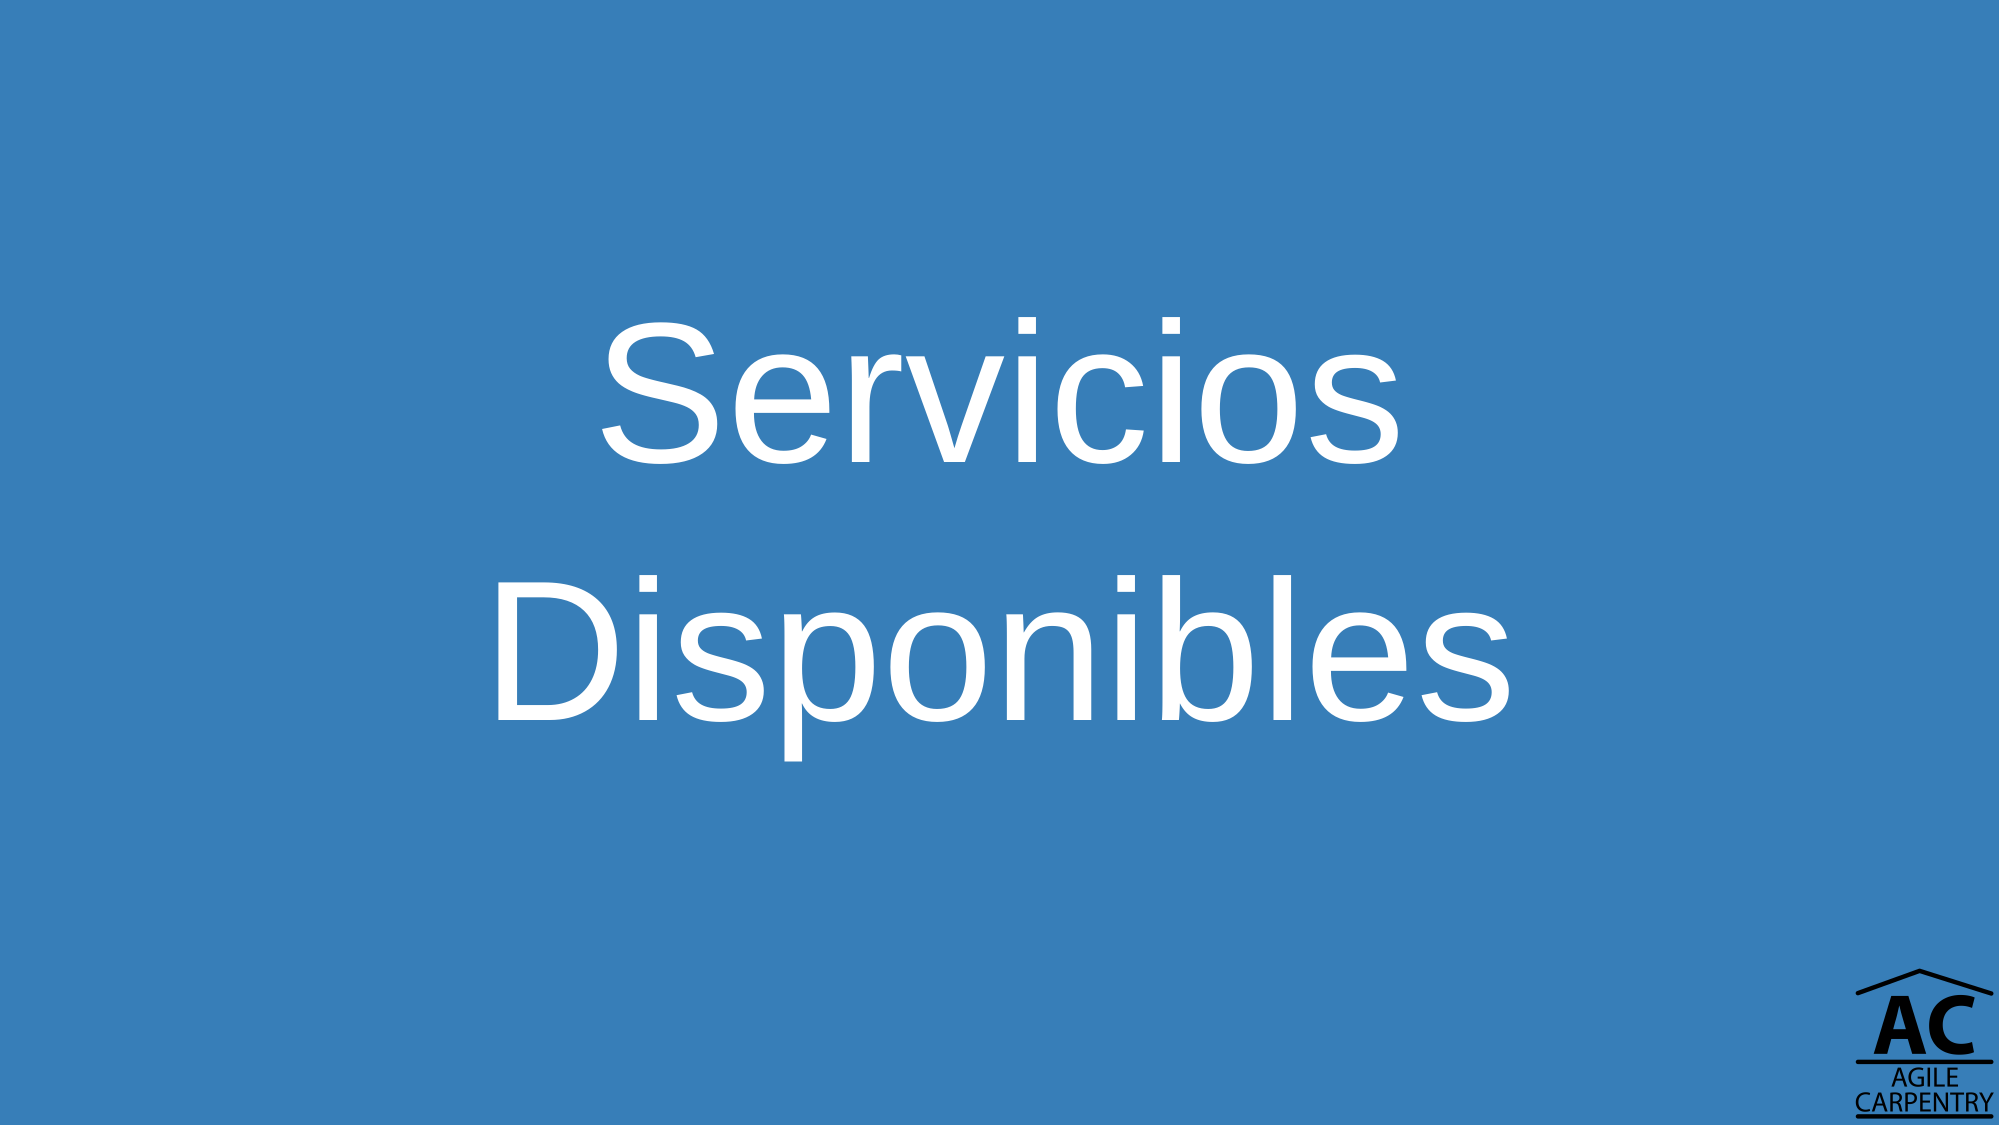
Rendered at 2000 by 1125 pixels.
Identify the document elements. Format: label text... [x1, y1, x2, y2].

list Servicios Disponibles [0, 273, 2000, 852]
picture [1849, 968, 2000, 1119]
